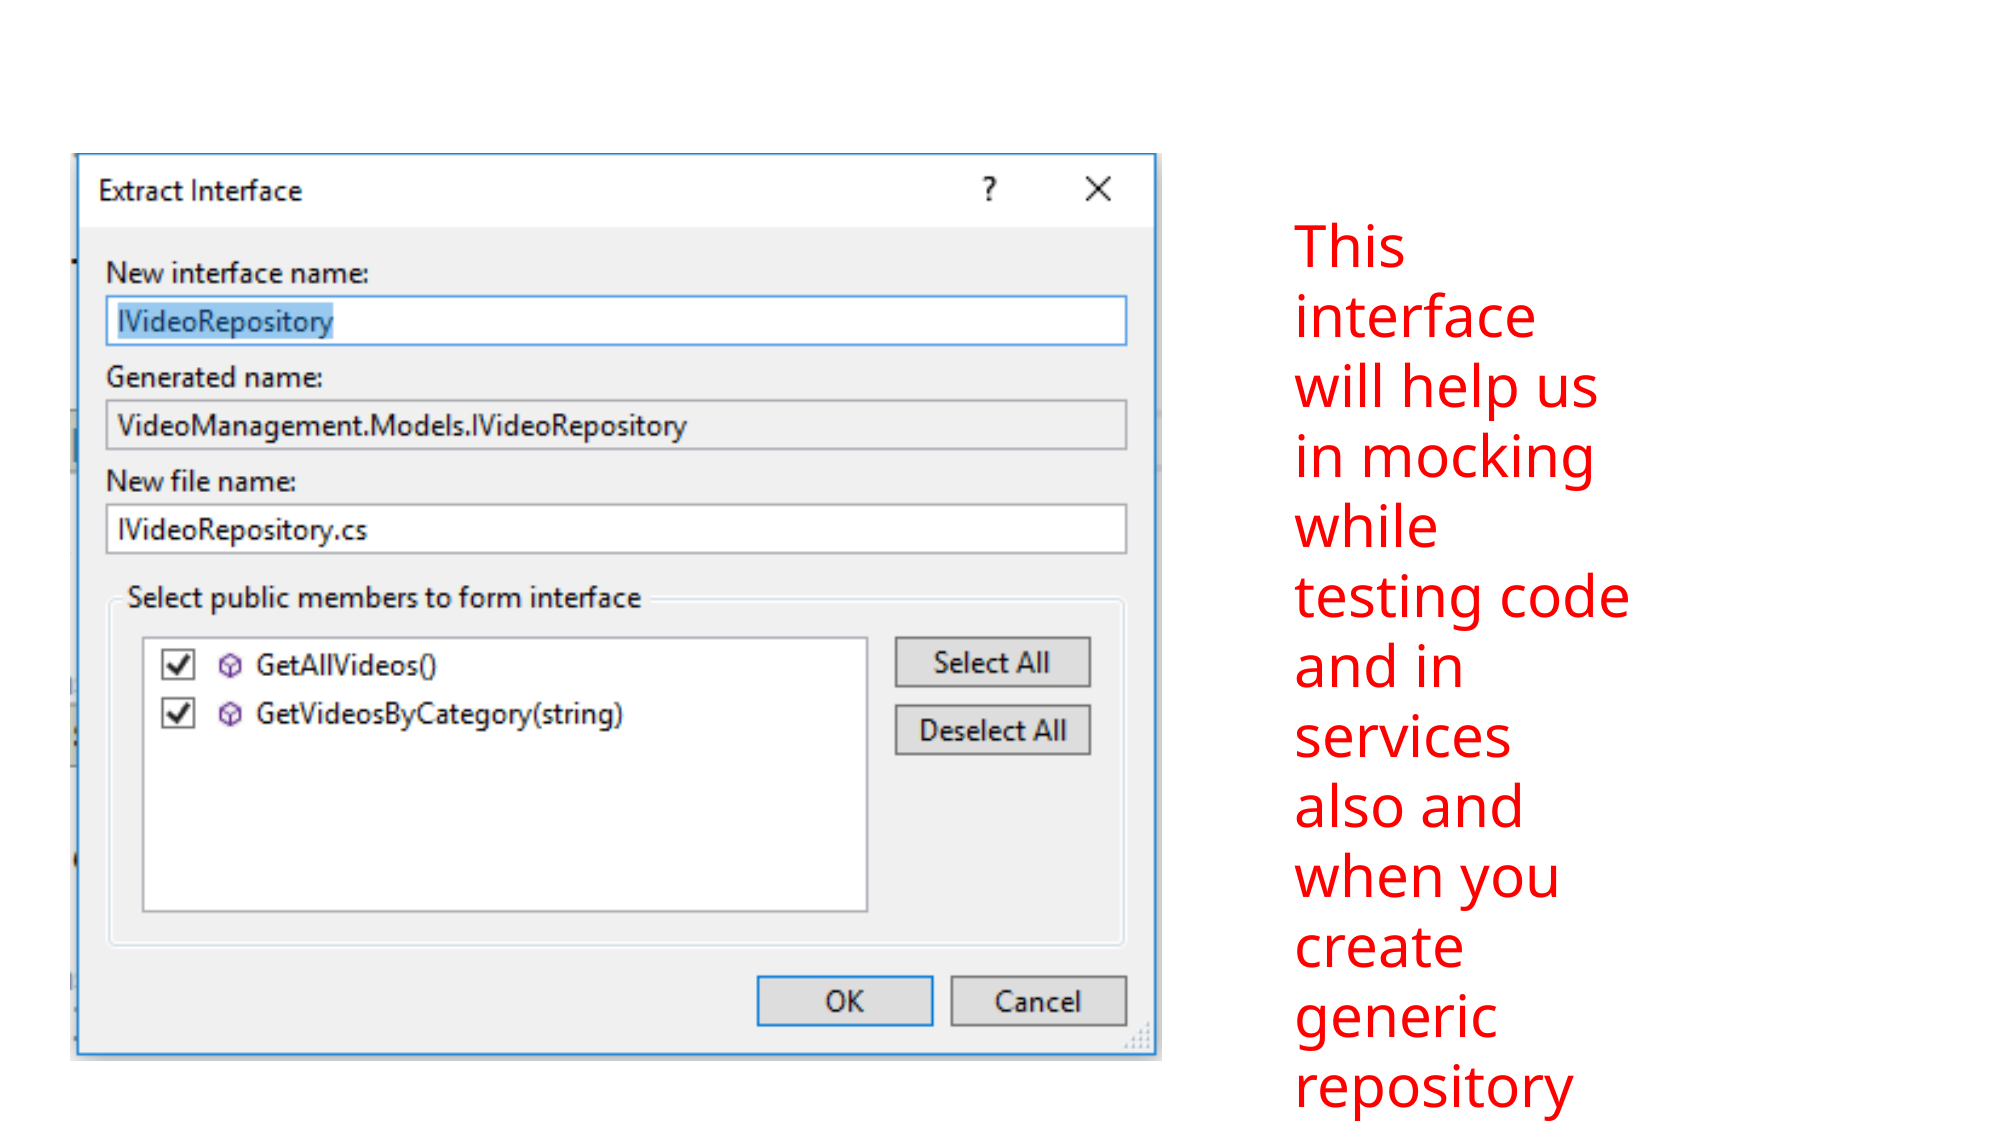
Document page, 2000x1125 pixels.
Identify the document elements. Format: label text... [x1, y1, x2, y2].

picture [70, 153, 1162, 1061]
text_box This interface will help us in mocking while testing code and in services also and when you create generic repository [1294, 209, 1635, 1119]
